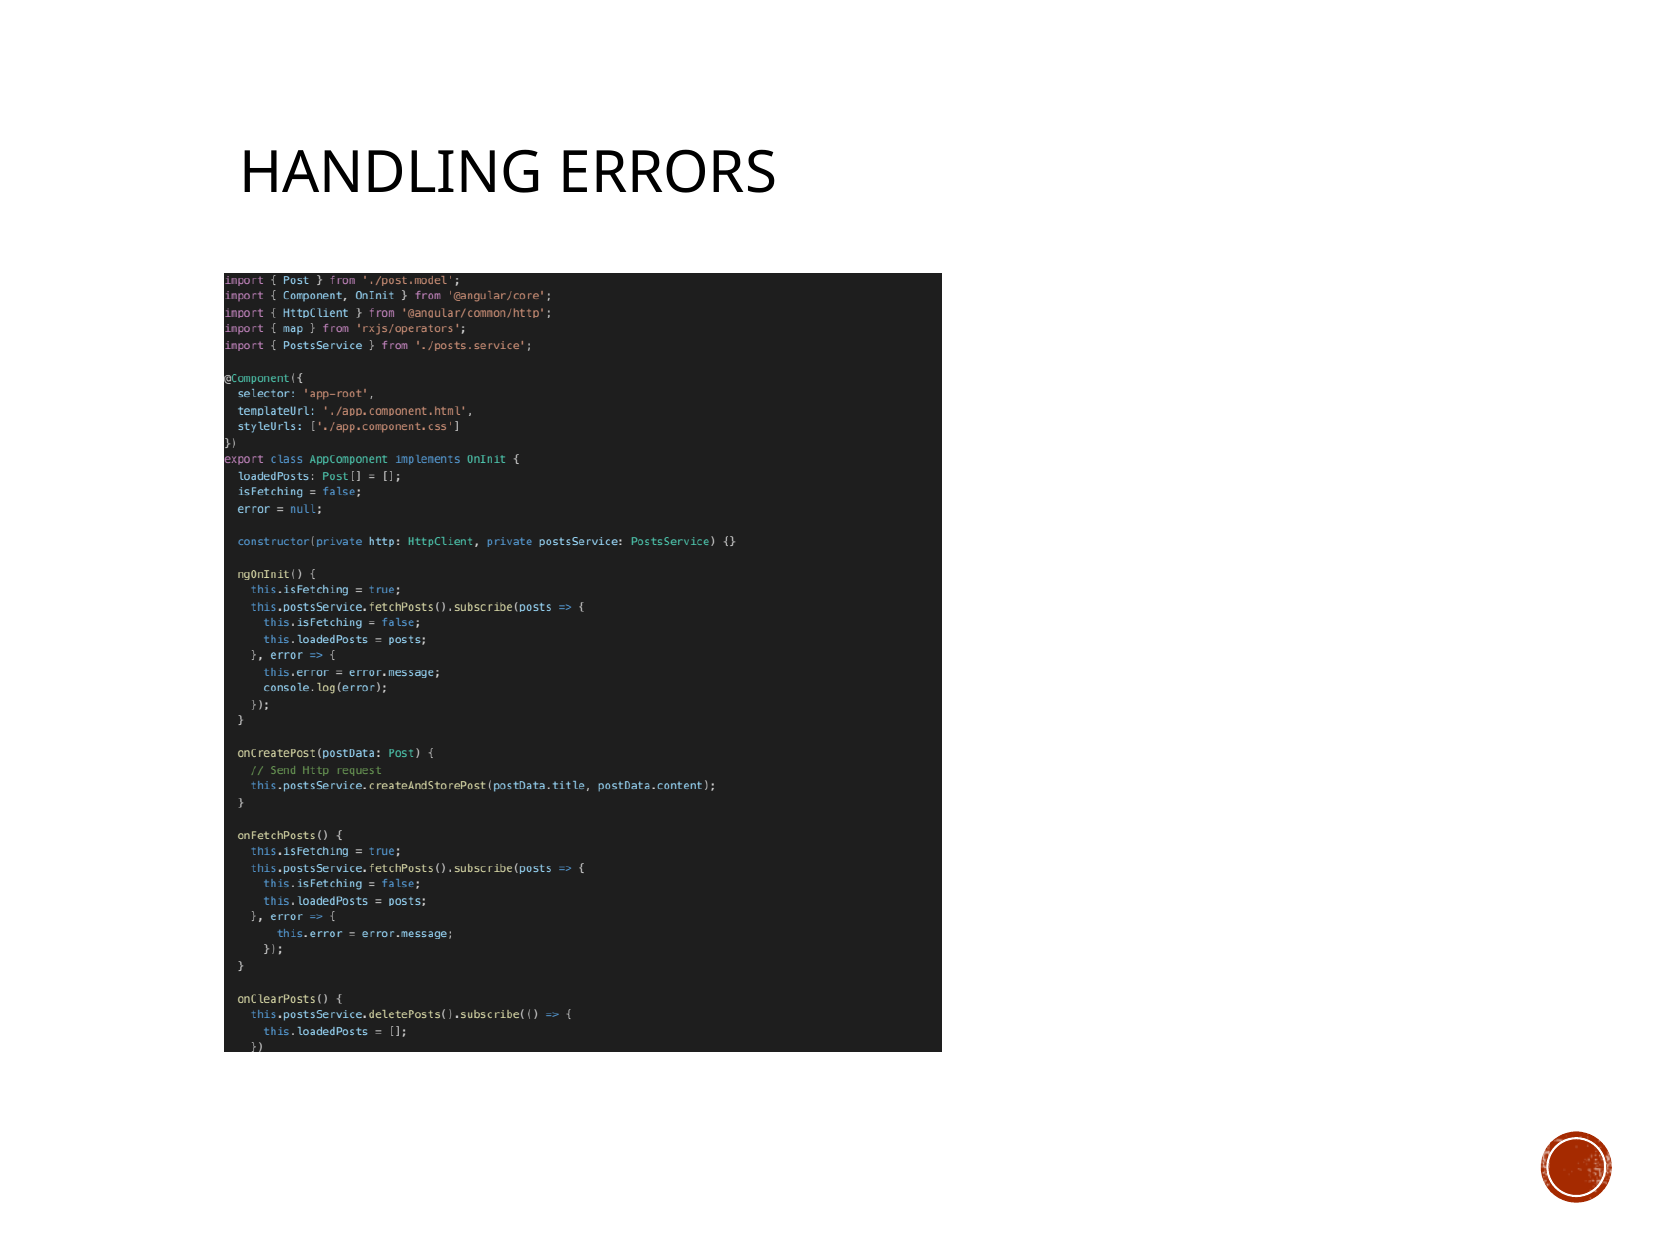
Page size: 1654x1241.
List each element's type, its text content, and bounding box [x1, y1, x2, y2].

title HANDLING ERRORS [224, 66, 1495, 282]
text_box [224, 269, 941, 1050]
